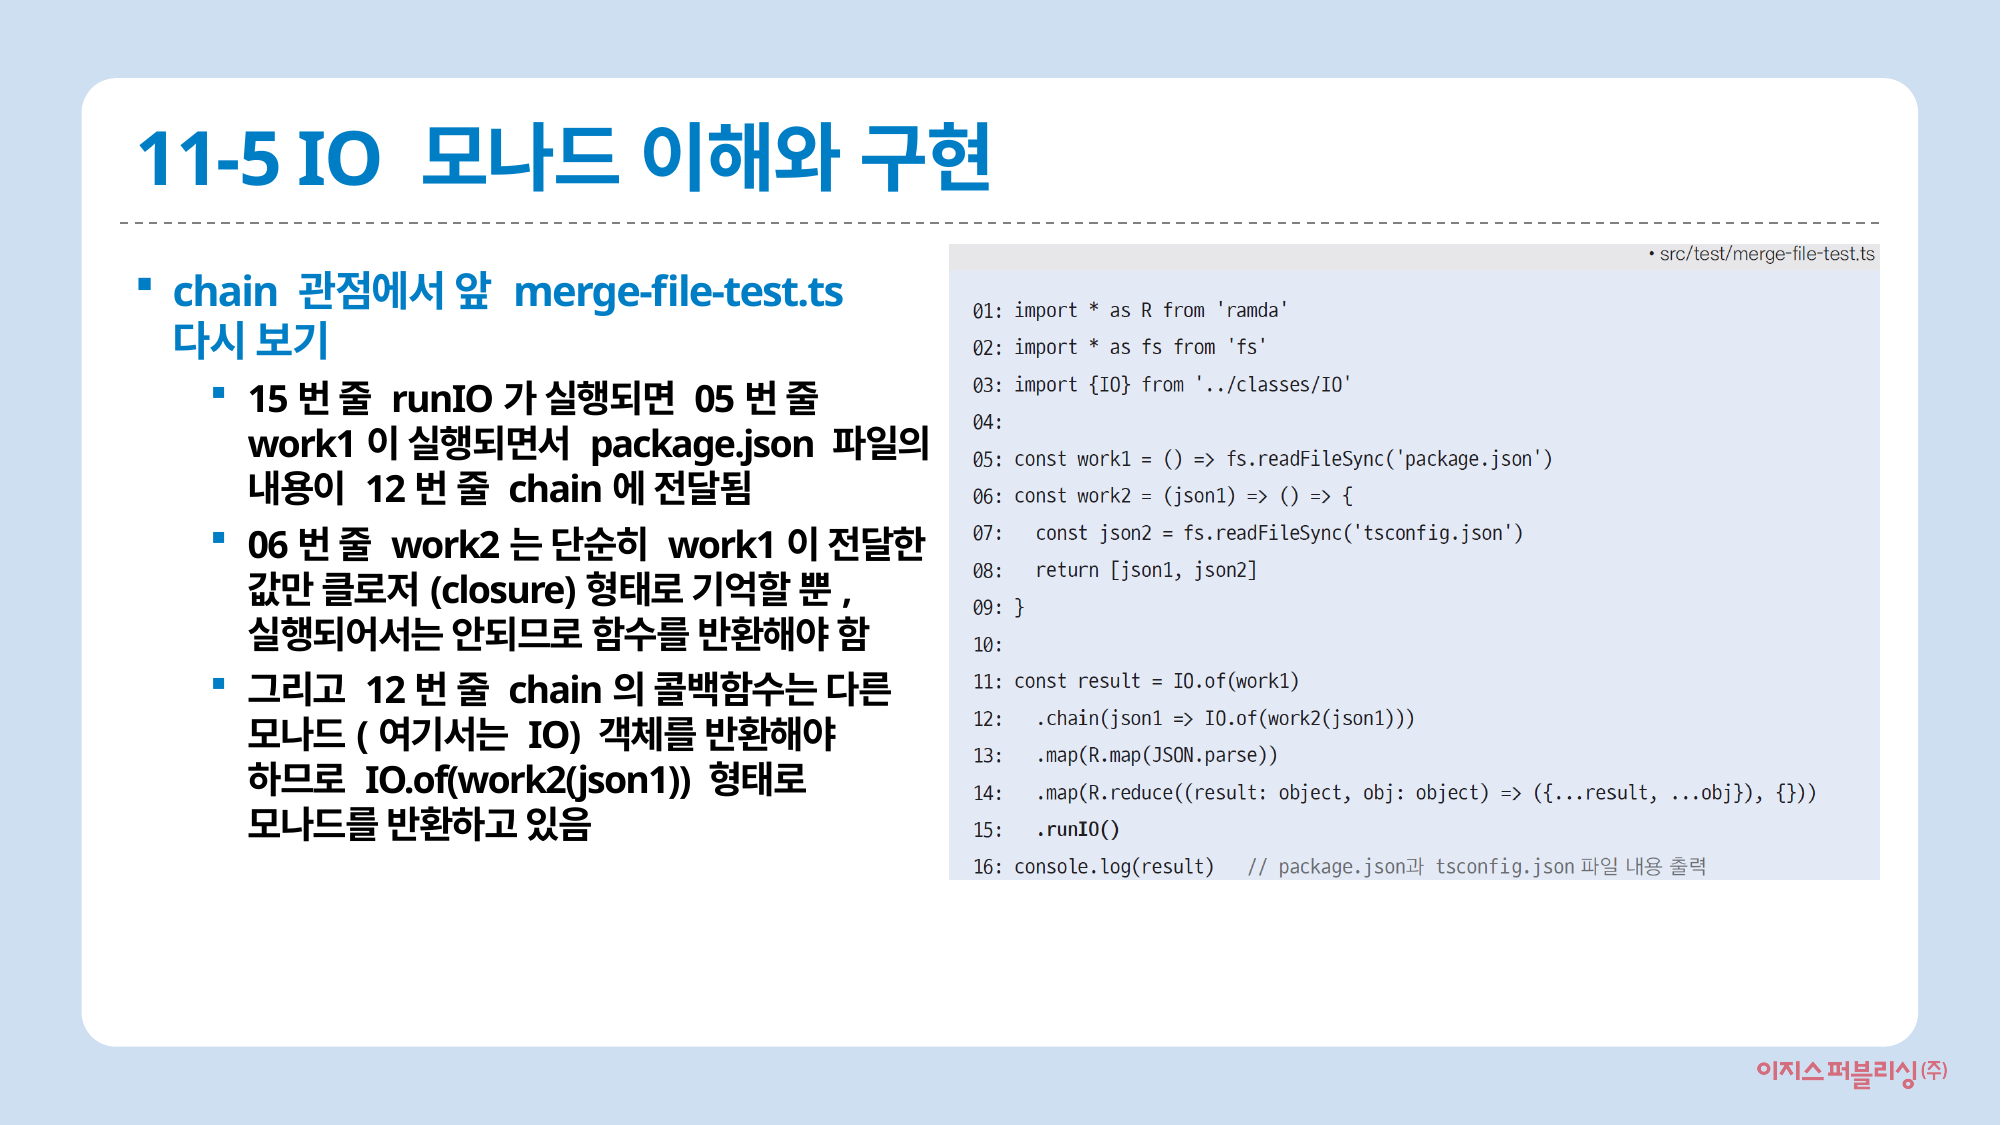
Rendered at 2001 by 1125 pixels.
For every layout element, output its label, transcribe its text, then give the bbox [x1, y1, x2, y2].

picture [949, 244, 1880, 880]
list chain 관점에서 앞 merge-file-test.ts 다시 보기 15번 줄 runIO가 실행되면 05번 줄 work1이 실행되면서 package.json 파일의 내용이 12번 줄 chain에 전달됨 06번 줄 work2는 단순히 work1이 전달한 값만 클로저(closure)형태로 기억할 뿐, 실행되어서는 안되므로 함수를 반환해야 함 그리고 12번 줄 chain의 콜백함수는 다른 모나드(여기서는 IO) 객체를 반환해야 하므로 IO.of(work2(json1)) 형태로 모나드를 반환하고 있음 [120, 257, 950, 1009]
title 11-5 IO 모나드 이해와 구현 [120, 109, 1880, 209]
